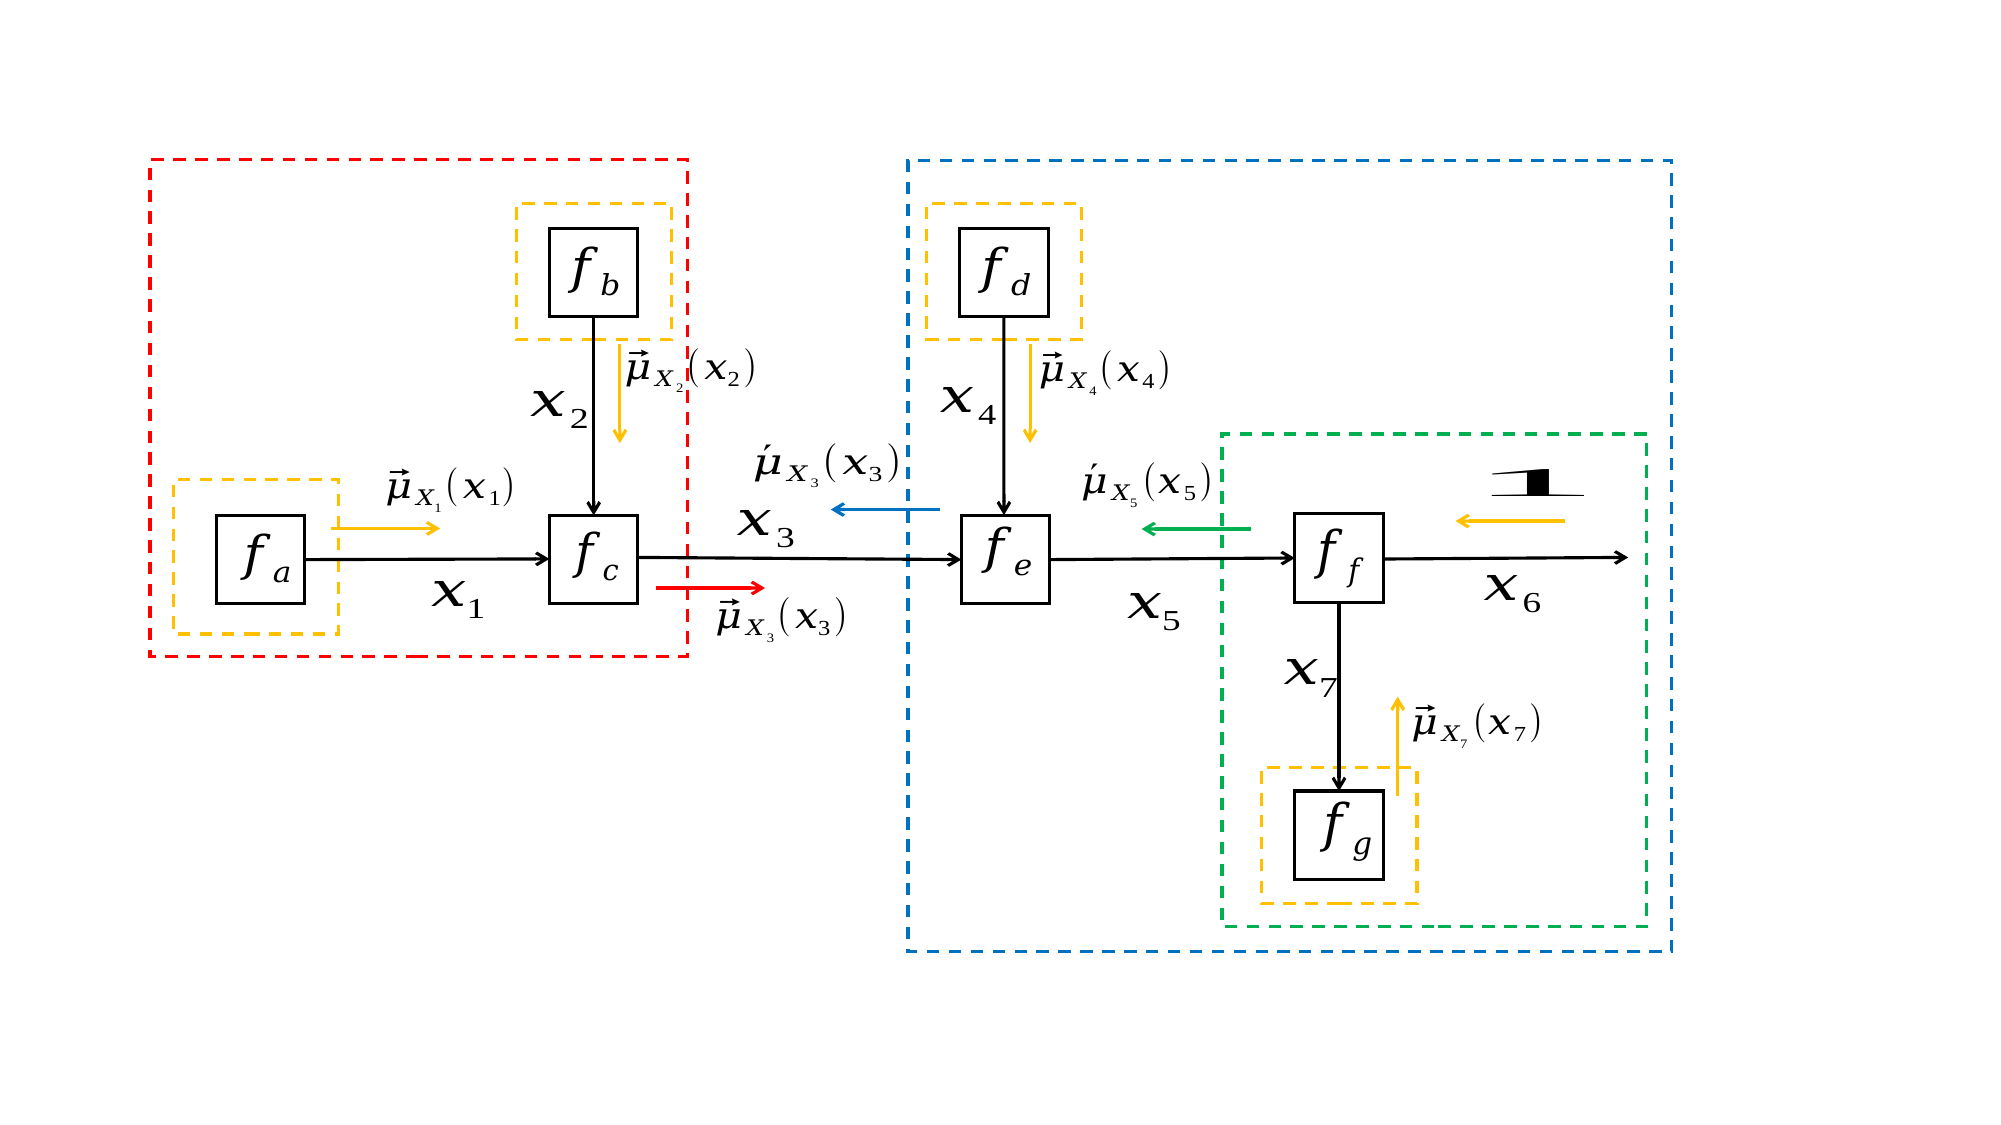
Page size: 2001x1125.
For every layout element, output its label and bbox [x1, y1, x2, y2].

text_box [149, 159, 1672, 952]
